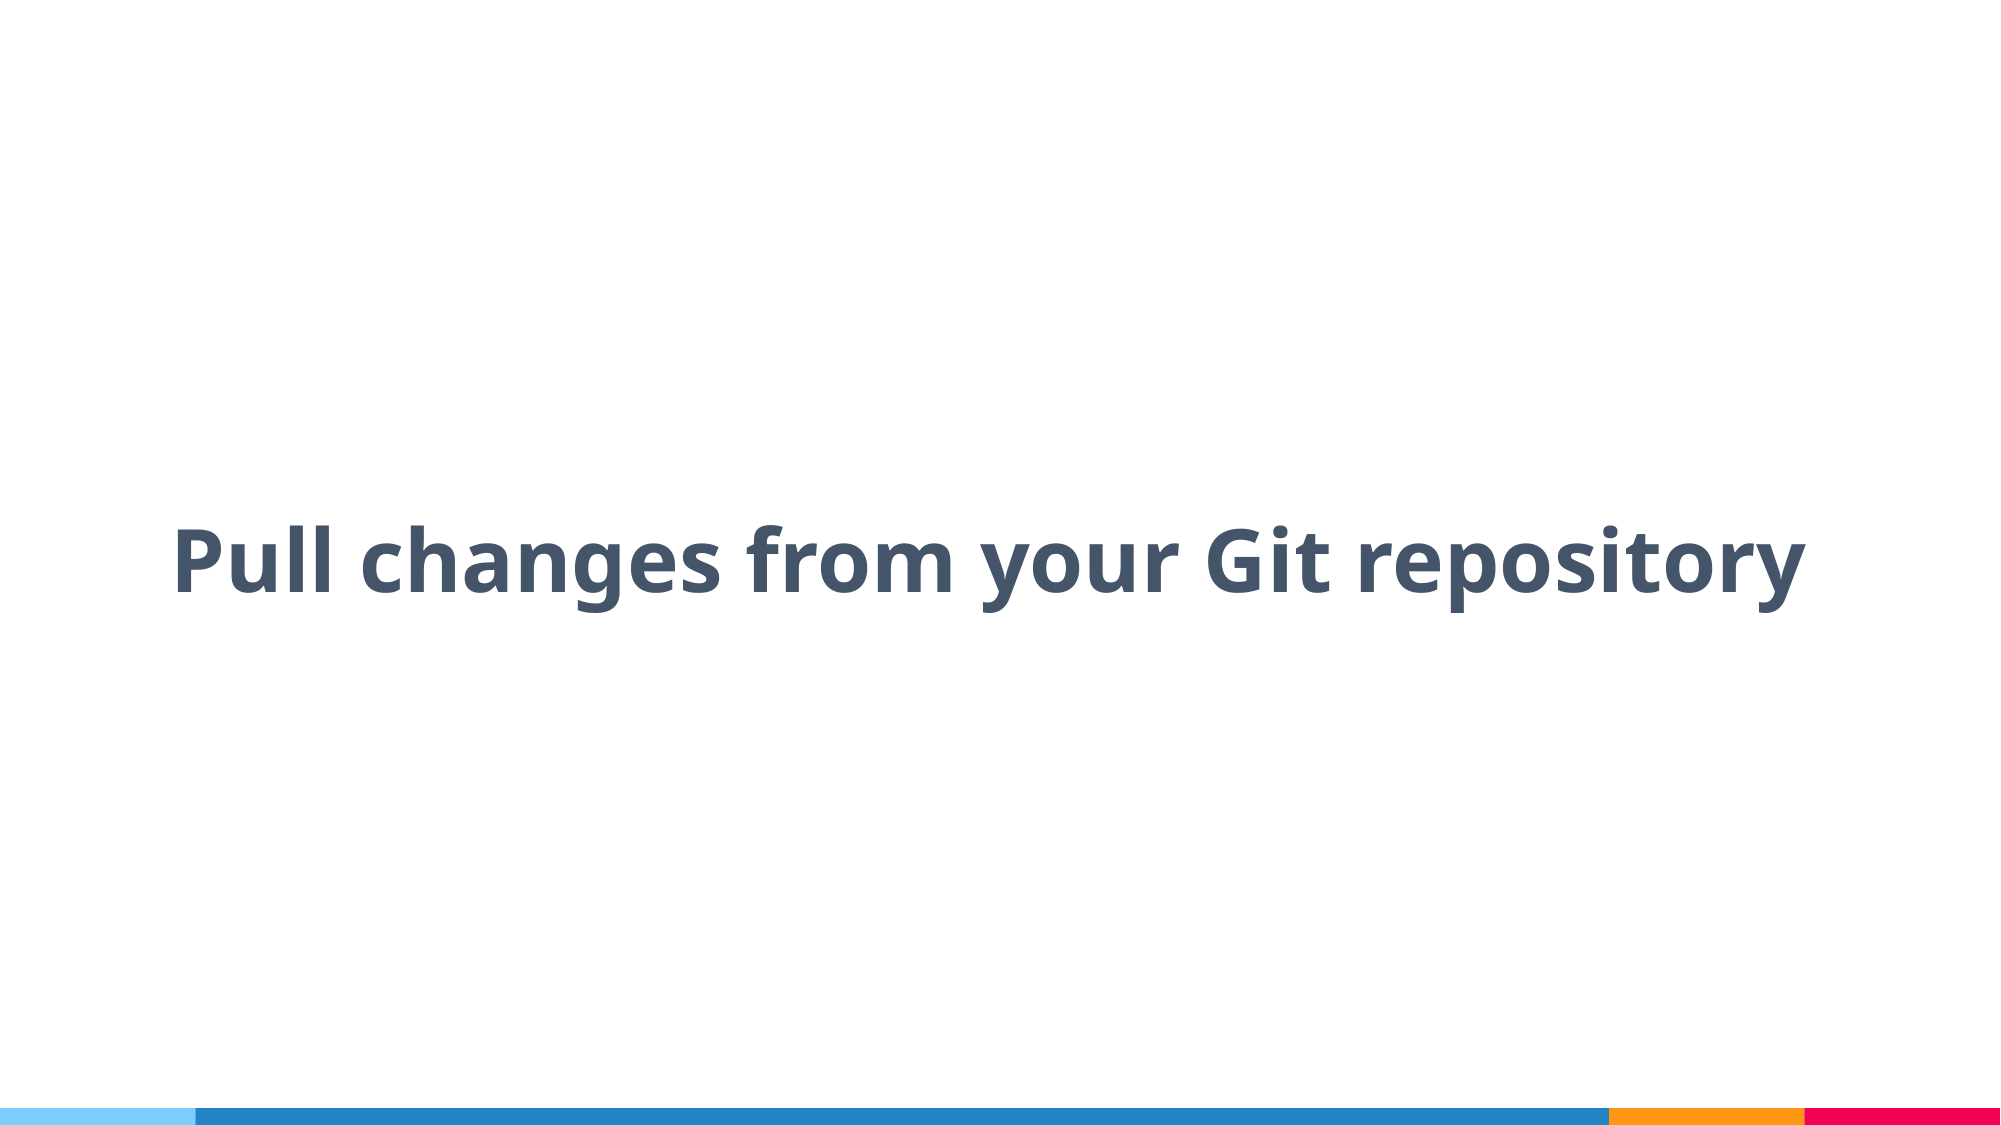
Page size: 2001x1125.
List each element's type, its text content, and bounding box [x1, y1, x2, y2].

text_box Pull changes from your Git repository [112, 497, 1888, 745]
